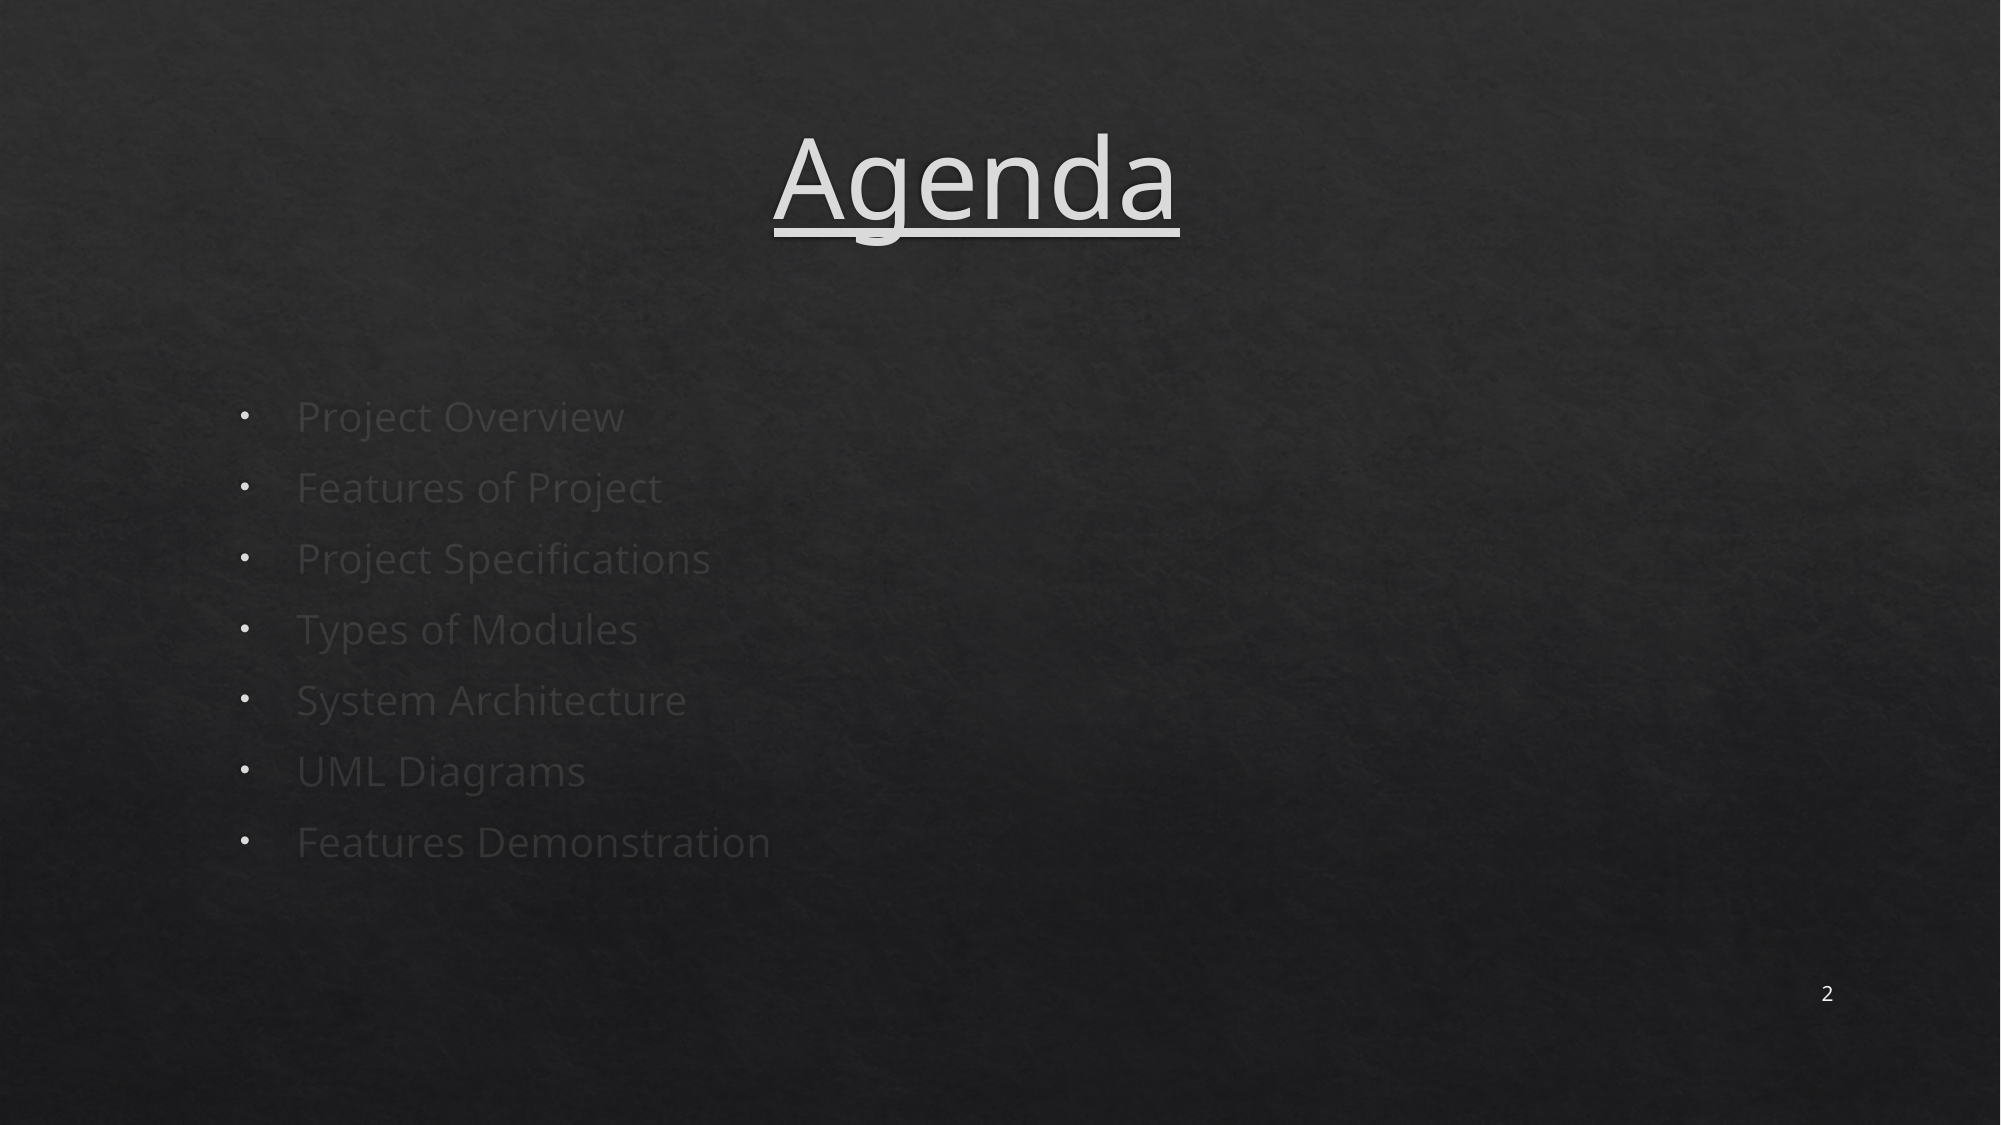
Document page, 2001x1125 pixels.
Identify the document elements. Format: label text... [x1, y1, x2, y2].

slide_number 2 [1724, 965, 1849, 1025]
title Agenda [202, 0, 1752, 250]
subtitle Project Overview Features of Project Project Specifications Types of Modules System Architecture UML Diagrams Features Demonstration [224, 382, 1774, 966]
